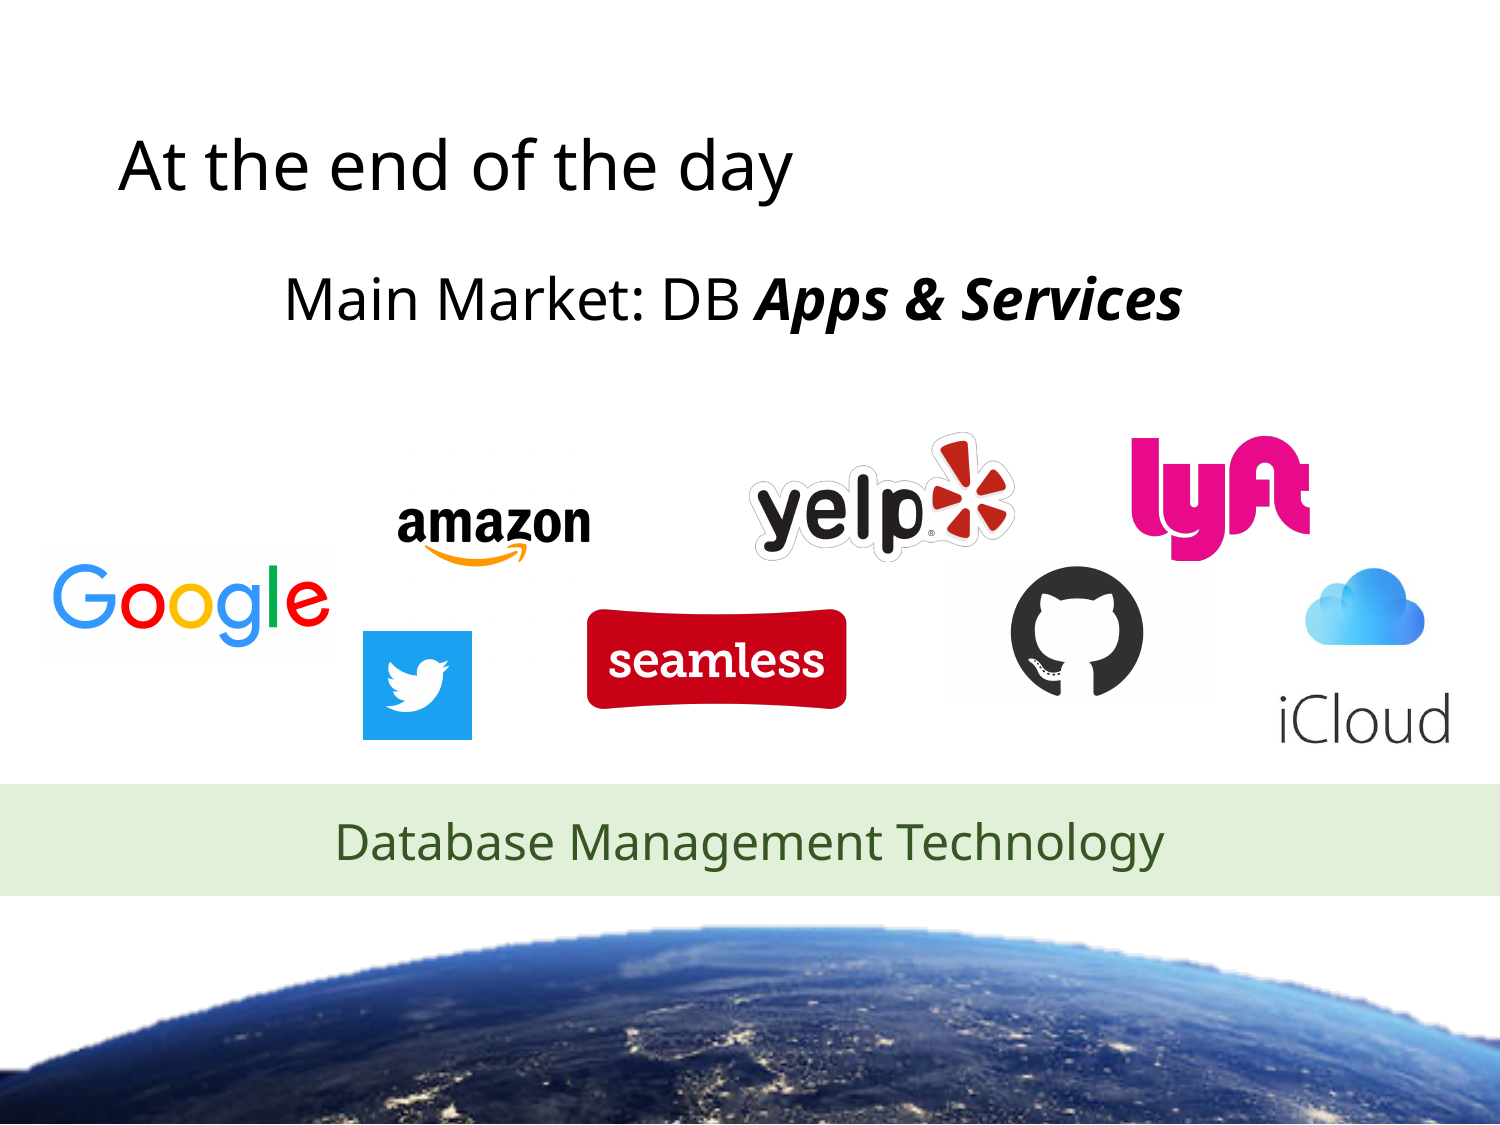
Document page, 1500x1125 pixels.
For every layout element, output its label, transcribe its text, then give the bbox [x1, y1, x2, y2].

text_box Database Management Technology [0, 785, 1500, 862]
title At the end of the day [103, 59, 1397, 262]
picture [363, 413, 850, 740]
picture [0, 862, 1500, 1125]
picture [41, 547, 336, 660]
list Main Market: DB Apps & Services [10, 262, 1458, 361]
picture [1268, 566, 1465, 760]
picture [749, 432, 1310, 701]
